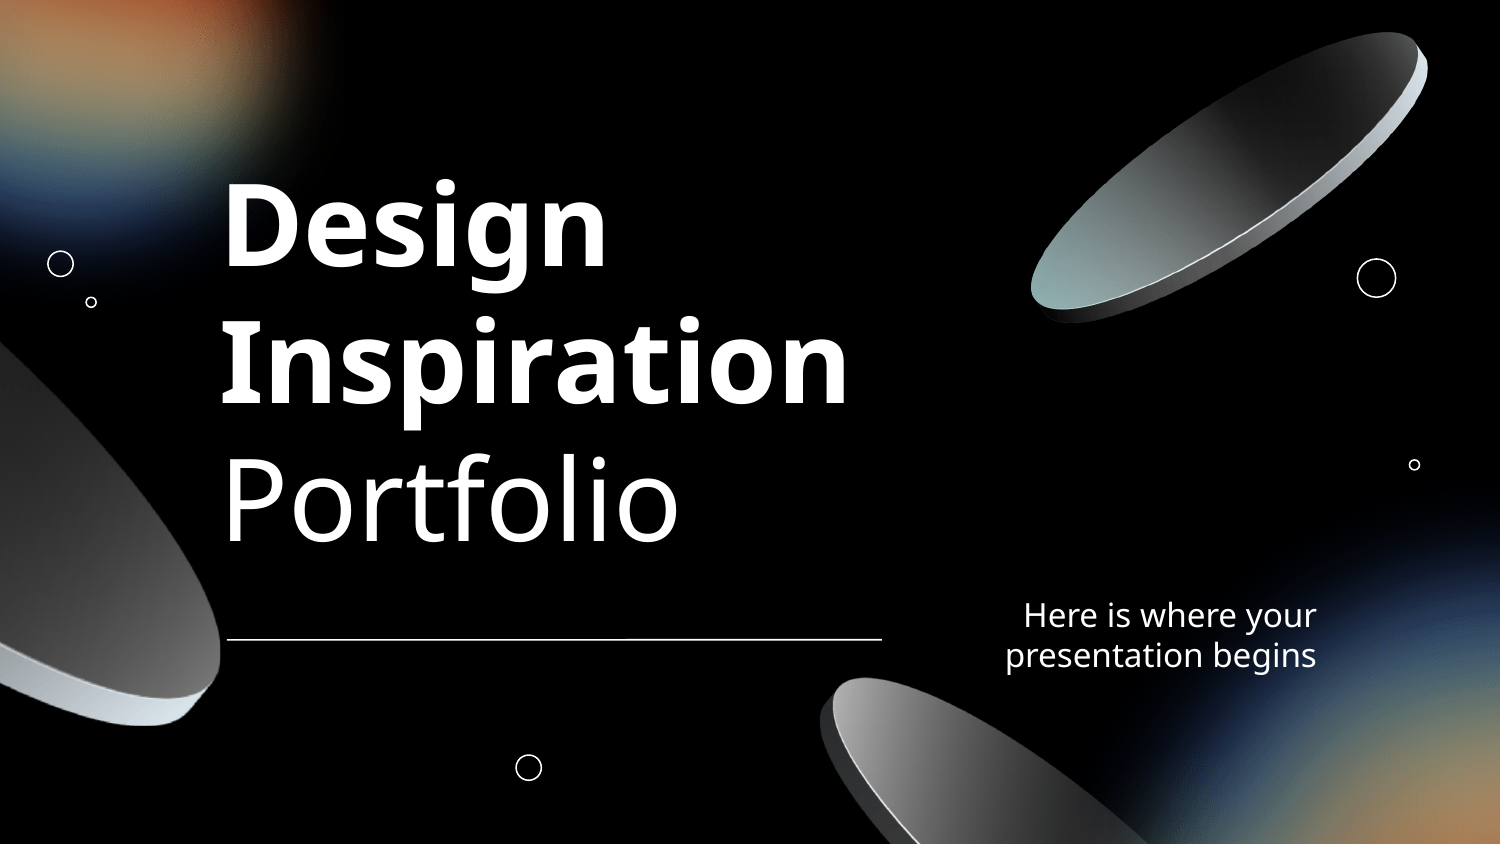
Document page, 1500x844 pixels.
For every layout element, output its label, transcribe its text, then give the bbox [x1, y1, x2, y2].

subtitle Here is where your presentation begins [881, 578, 1333, 701]
picture [1031, 32, 1428, 324]
title Design Inspiration Portfolio [204, 143, 1032, 579]
picture [0, 0, 345, 726]
picture [820, 477, 1500, 844]
